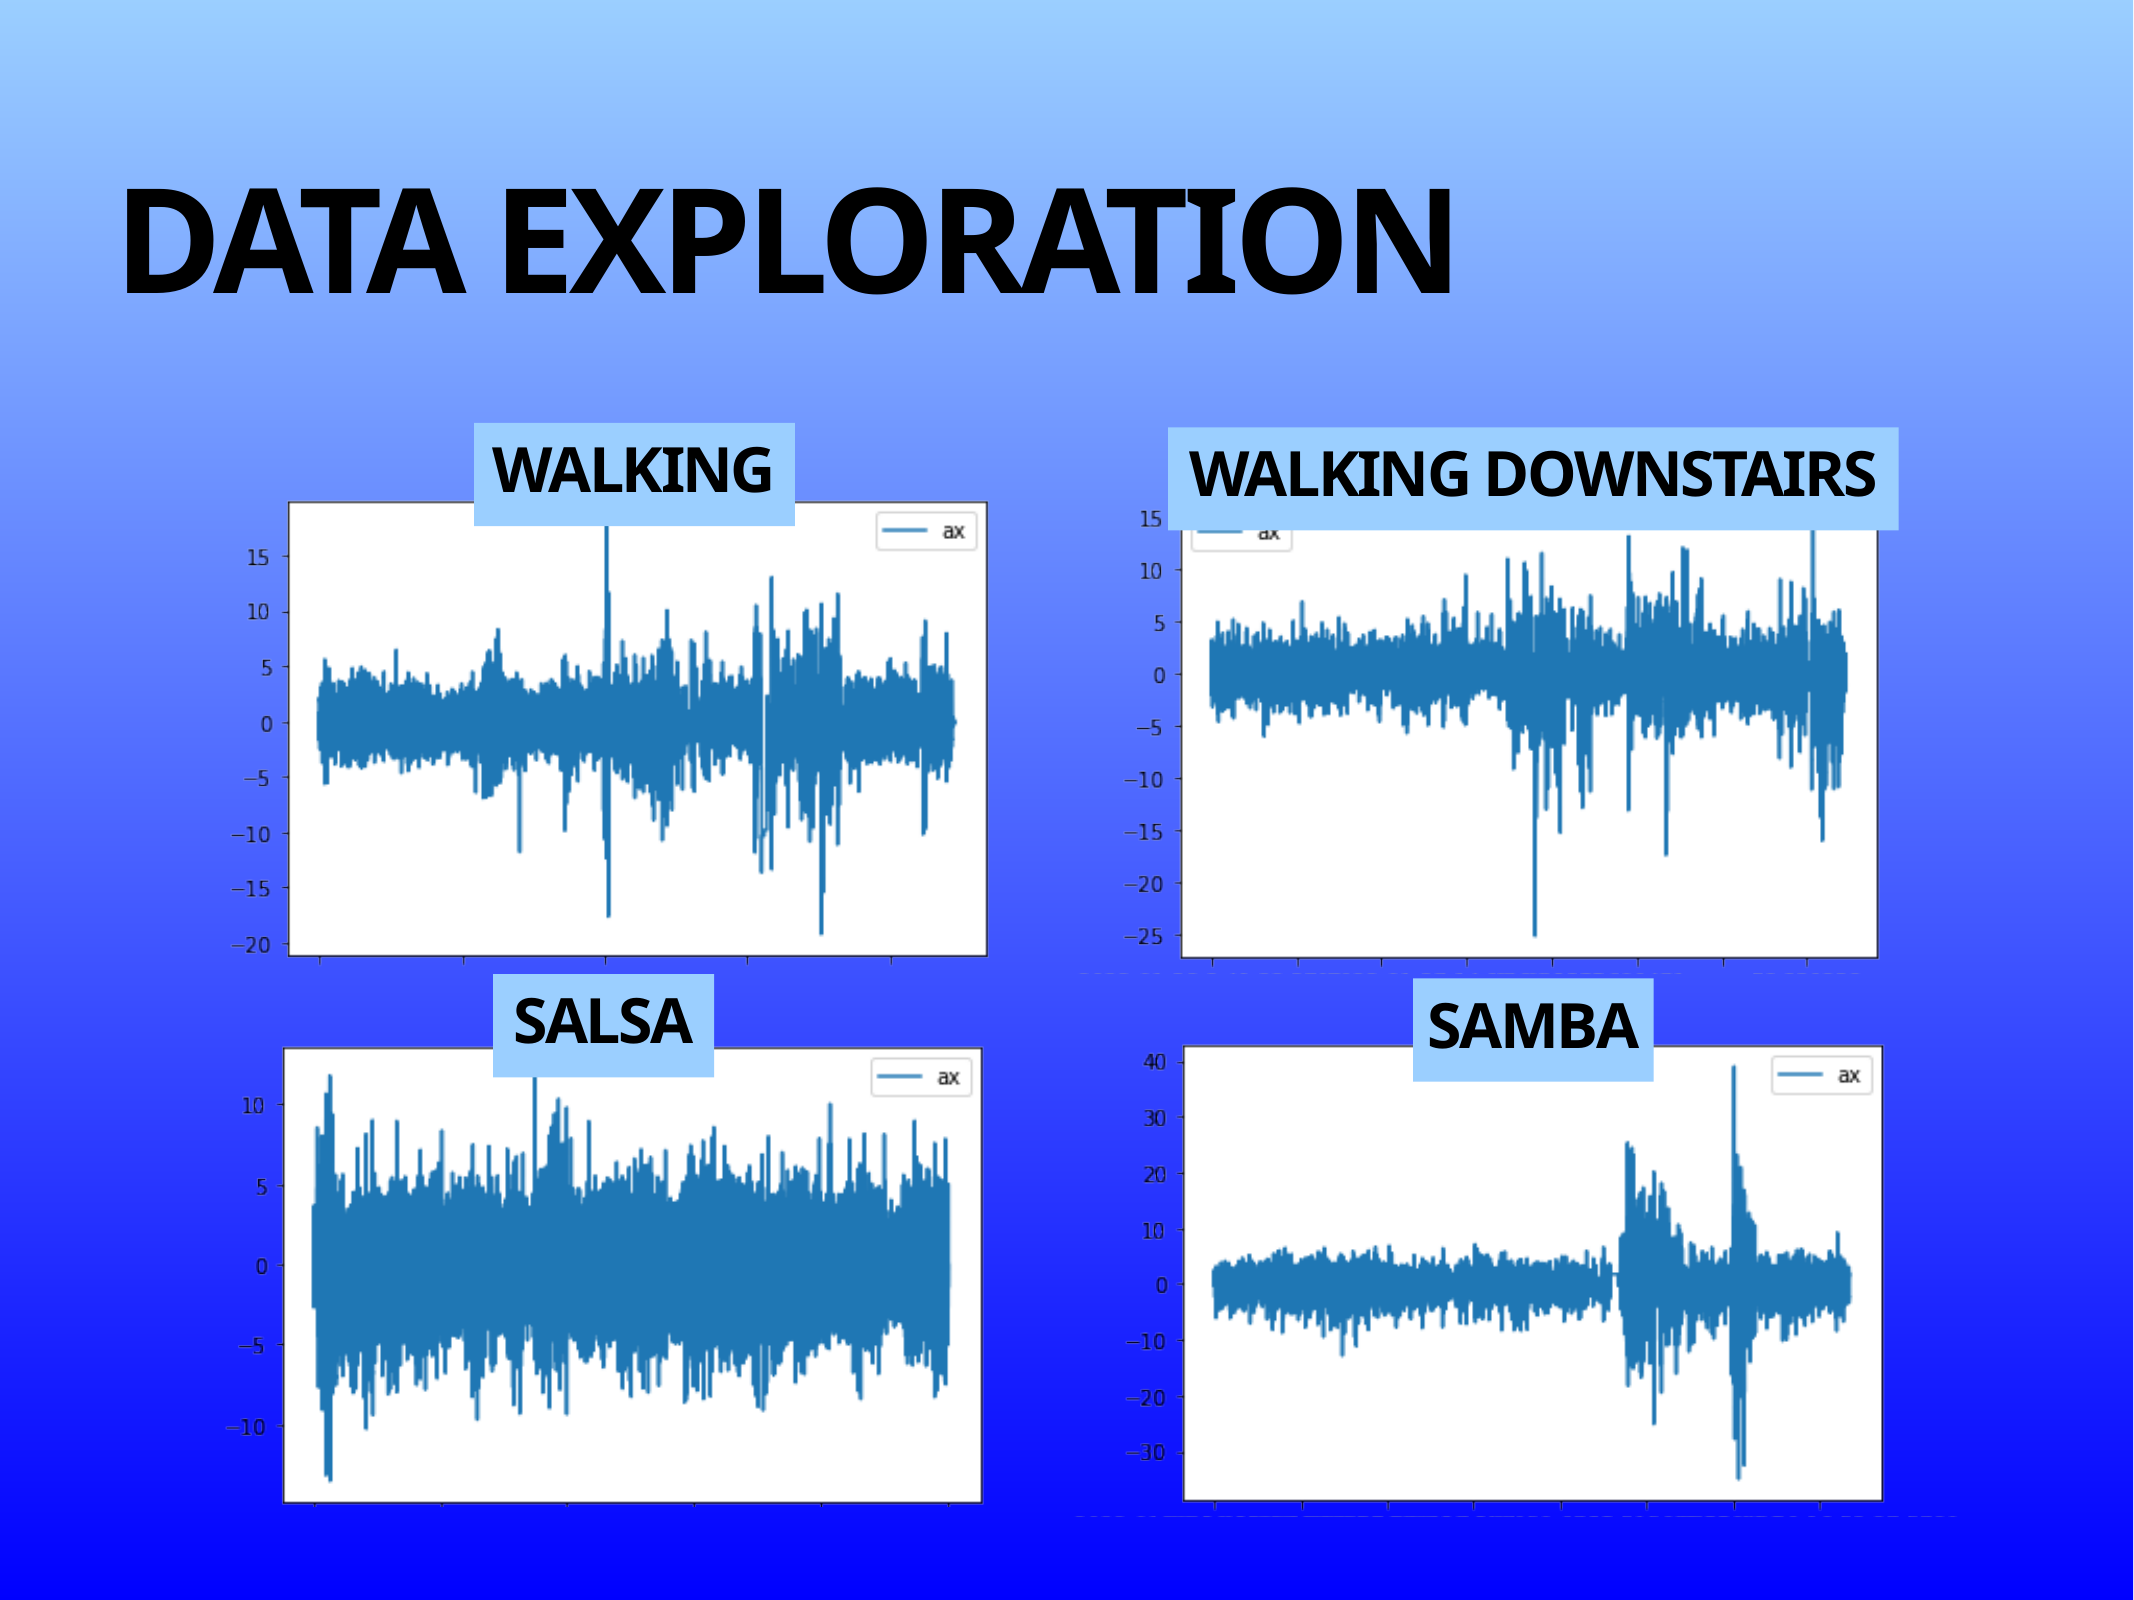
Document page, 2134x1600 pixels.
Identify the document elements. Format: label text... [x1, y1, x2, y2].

title data exploration [105, 172, 2028, 388]
picture [1064, 490, 1893, 974]
picture [159, 1034, 1017, 1507]
text_box WALKING DOWNSTAIRS [1168, 427, 1899, 531]
text_box WALKING [474, 422, 795, 489]
text_box samba [1413, 978, 1654, 1033]
picture [1060, 1033, 1974, 1517]
picture [164, 489, 1043, 967]
text_box SALSA [493, 974, 715, 1034]
